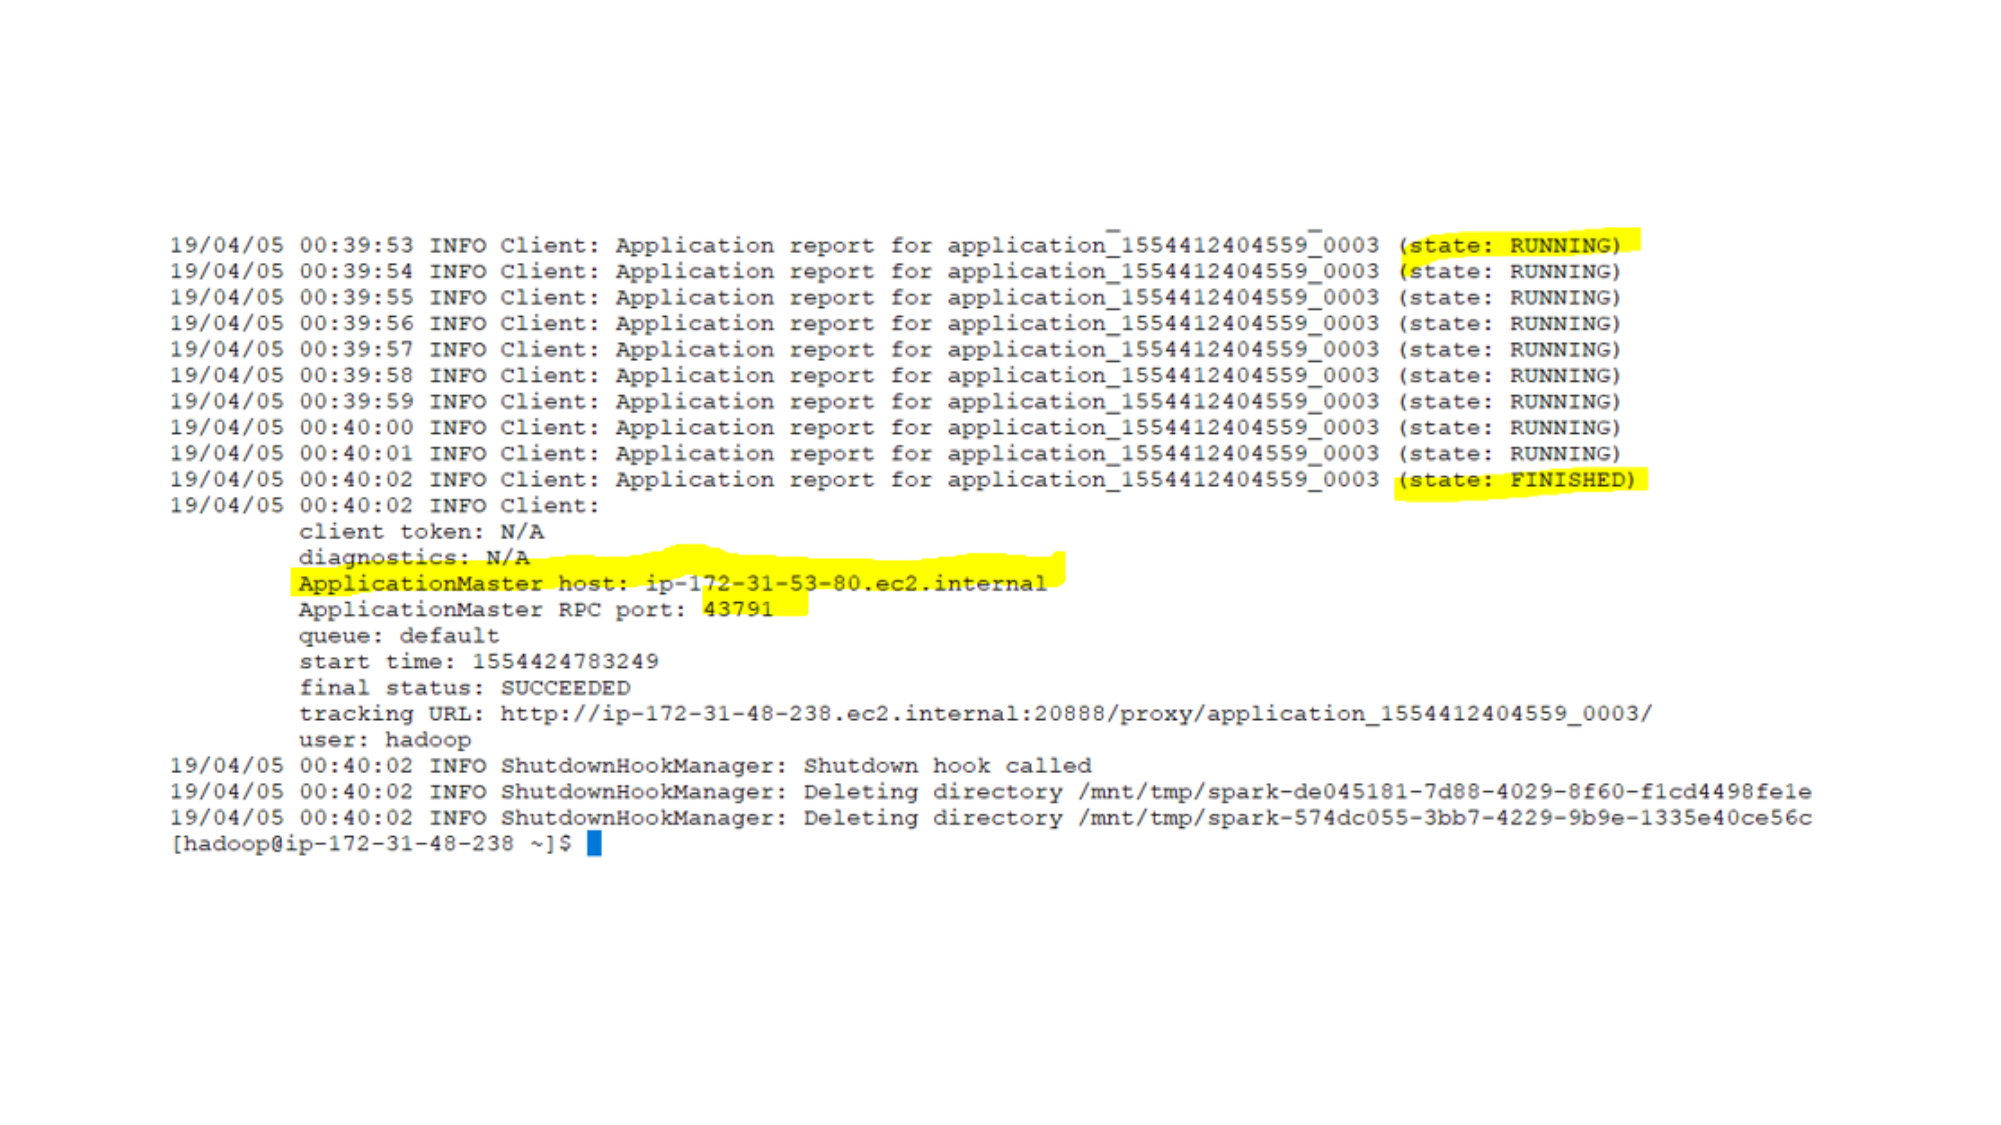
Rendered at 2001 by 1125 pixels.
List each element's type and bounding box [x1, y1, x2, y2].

picture [158, 199, 1875, 926]
